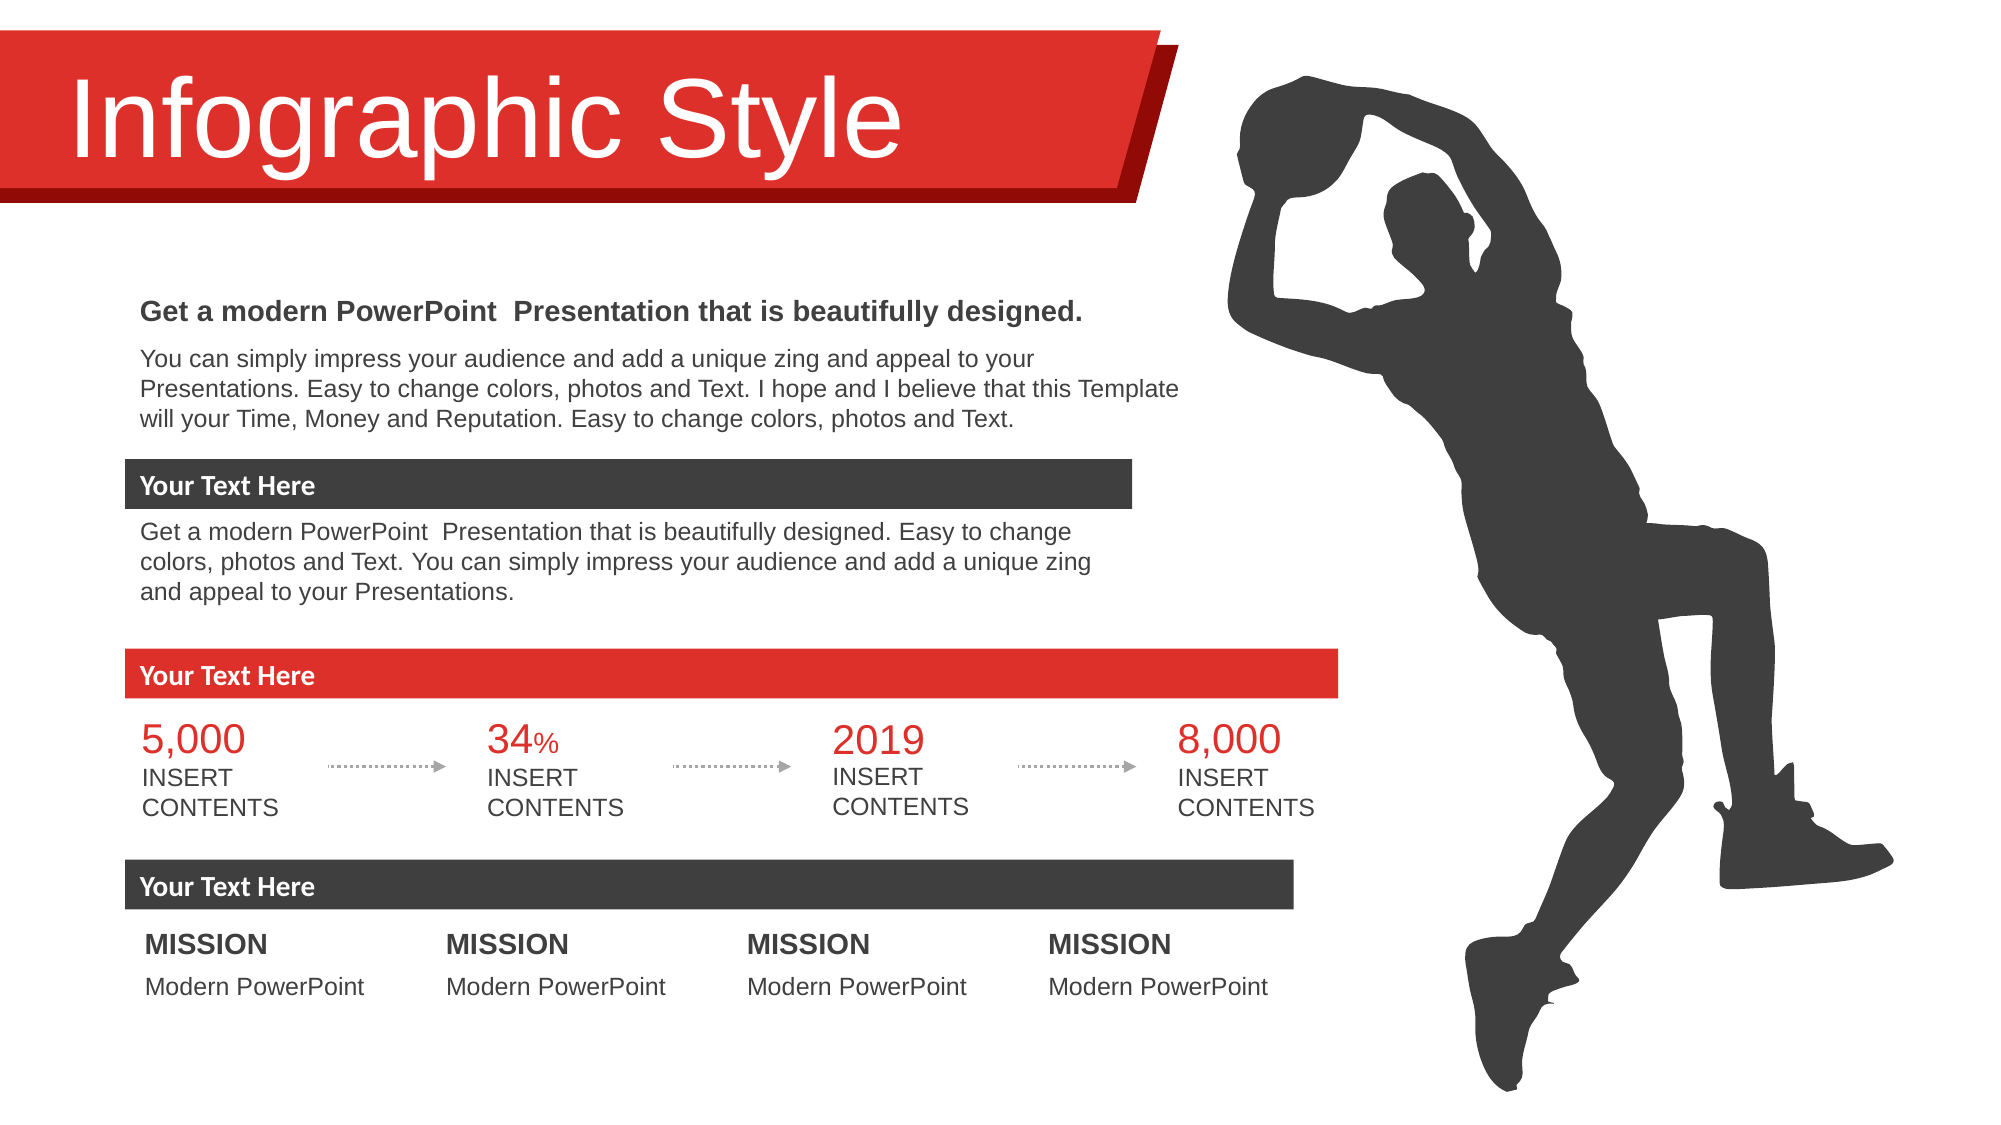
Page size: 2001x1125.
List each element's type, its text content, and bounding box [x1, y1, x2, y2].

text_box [125, 459, 1133, 615]
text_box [125, 285, 1212, 442]
text_box [1227, 75, 1894, 1092]
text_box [0, 30, 1179, 203]
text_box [144, 925, 445, 1001]
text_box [746, 925, 1048, 1001]
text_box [1048, 925, 1350, 1001]
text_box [126, 703, 1339, 830]
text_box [445, 925, 746, 1001]
text_box Your Text Here [125, 648, 1339, 699]
text_box Your Text Here [125, 859, 1294, 910]
